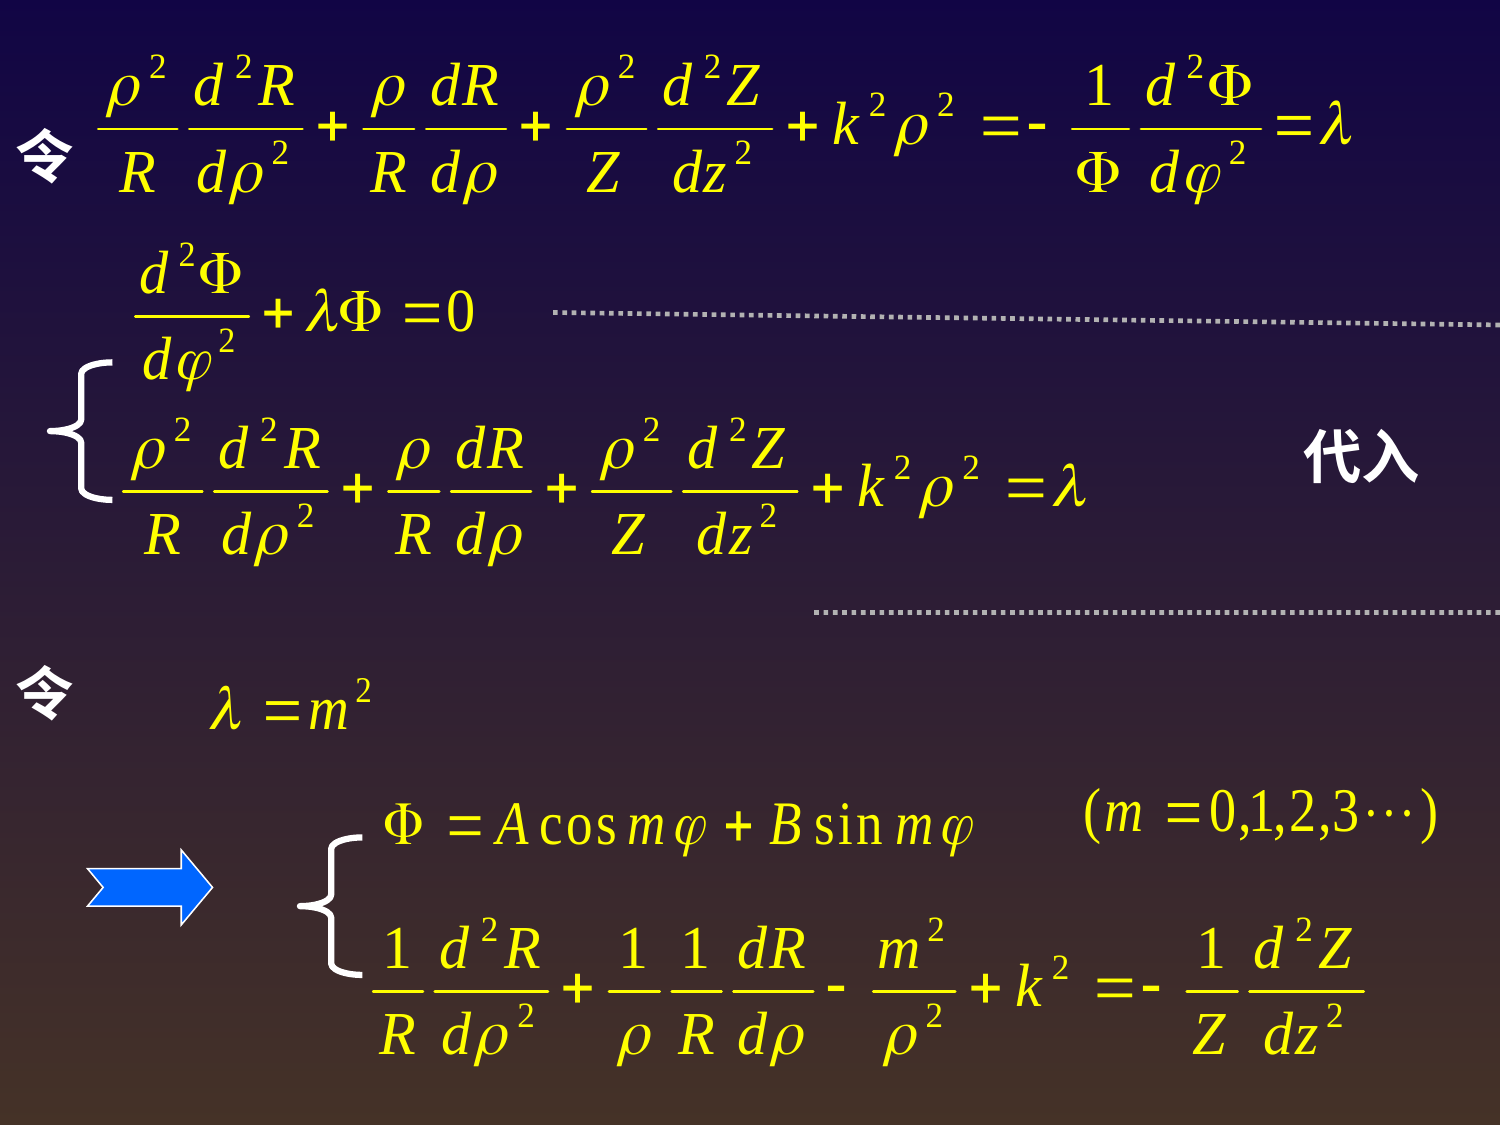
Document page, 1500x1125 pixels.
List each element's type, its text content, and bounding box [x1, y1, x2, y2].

text_box [49, 362, 113, 500]
text_box 代入 [1288, 412, 1435, 498]
text_box [87, 849, 213, 925]
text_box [1270, 87, 1363, 158]
text_box [299, 837, 363, 975]
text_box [362, 899, 1374, 1075]
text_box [199, 662, 381, 743]
text_box 令 [0, 650, 89, 735]
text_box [1074, 774, 1447, 855]
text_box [124, 224, 481, 399]
text_box 令 [0, 112, 87, 198]
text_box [112, 399, 1098, 575]
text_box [374, 787, 987, 867]
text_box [87, 37, 1270, 213]
